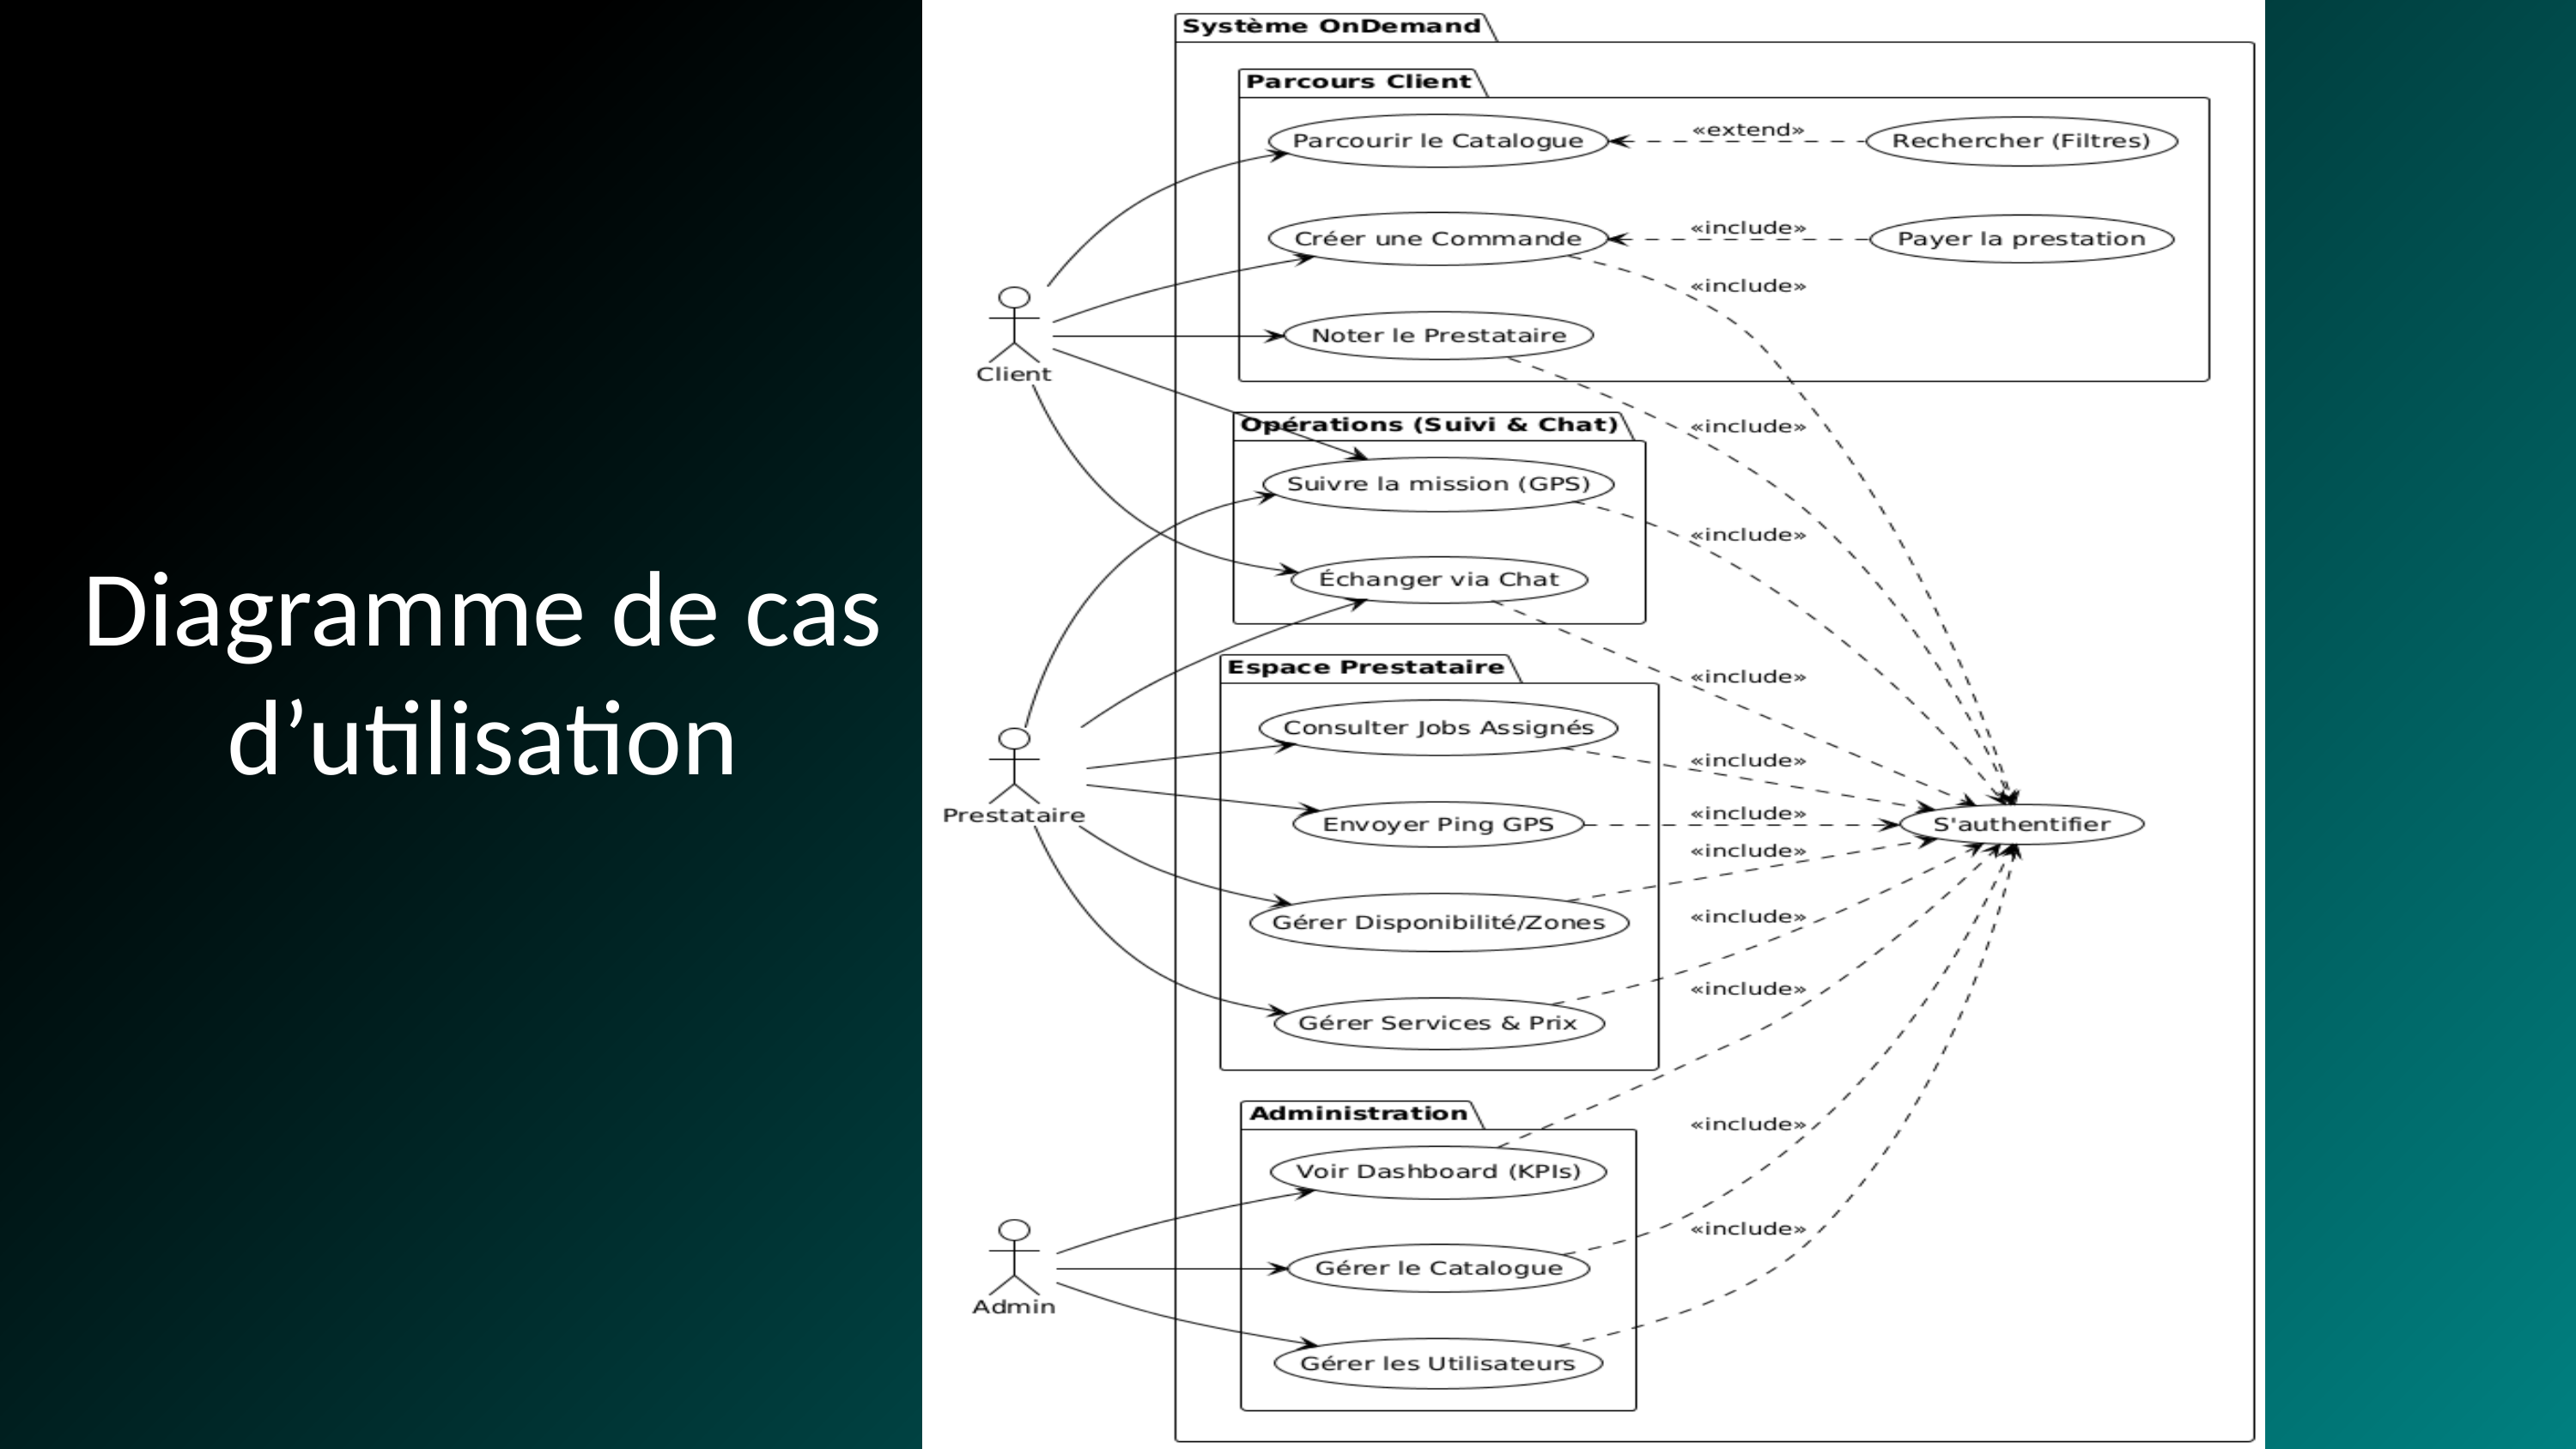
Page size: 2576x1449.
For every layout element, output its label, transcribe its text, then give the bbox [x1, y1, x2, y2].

title Diagramme de cas d’utilisation [64, 349, 902, 987]
picture [922, 0, 2265, 1449]
